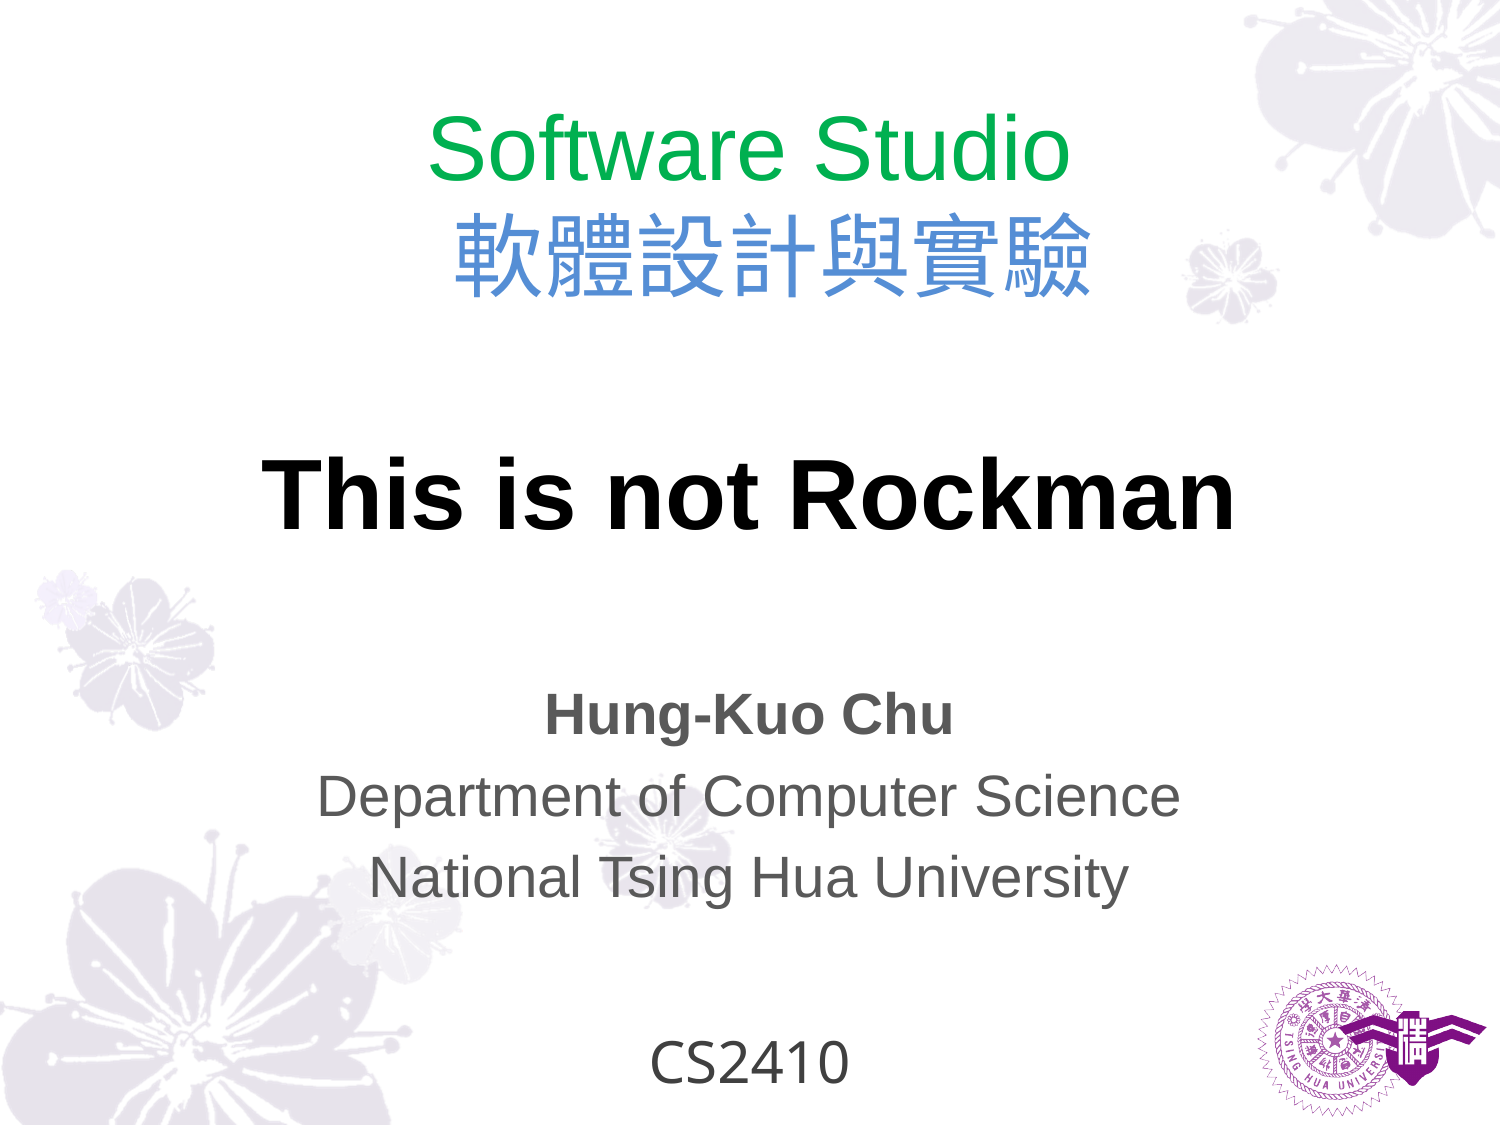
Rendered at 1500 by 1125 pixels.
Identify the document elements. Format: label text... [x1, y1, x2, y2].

text_box CS2410 [633, 1018, 865, 1103]
subtitle Hung-Kuo Chu Department of Computer Science National Tsing Hua University [225, 668, 1275, 957]
picture [0, 0, 1500, 1125]
text_box Software Studio 軟體設計與實驗 [112, 78, 1388, 320]
title This is not Rockman [111, 368, 1387, 610]
